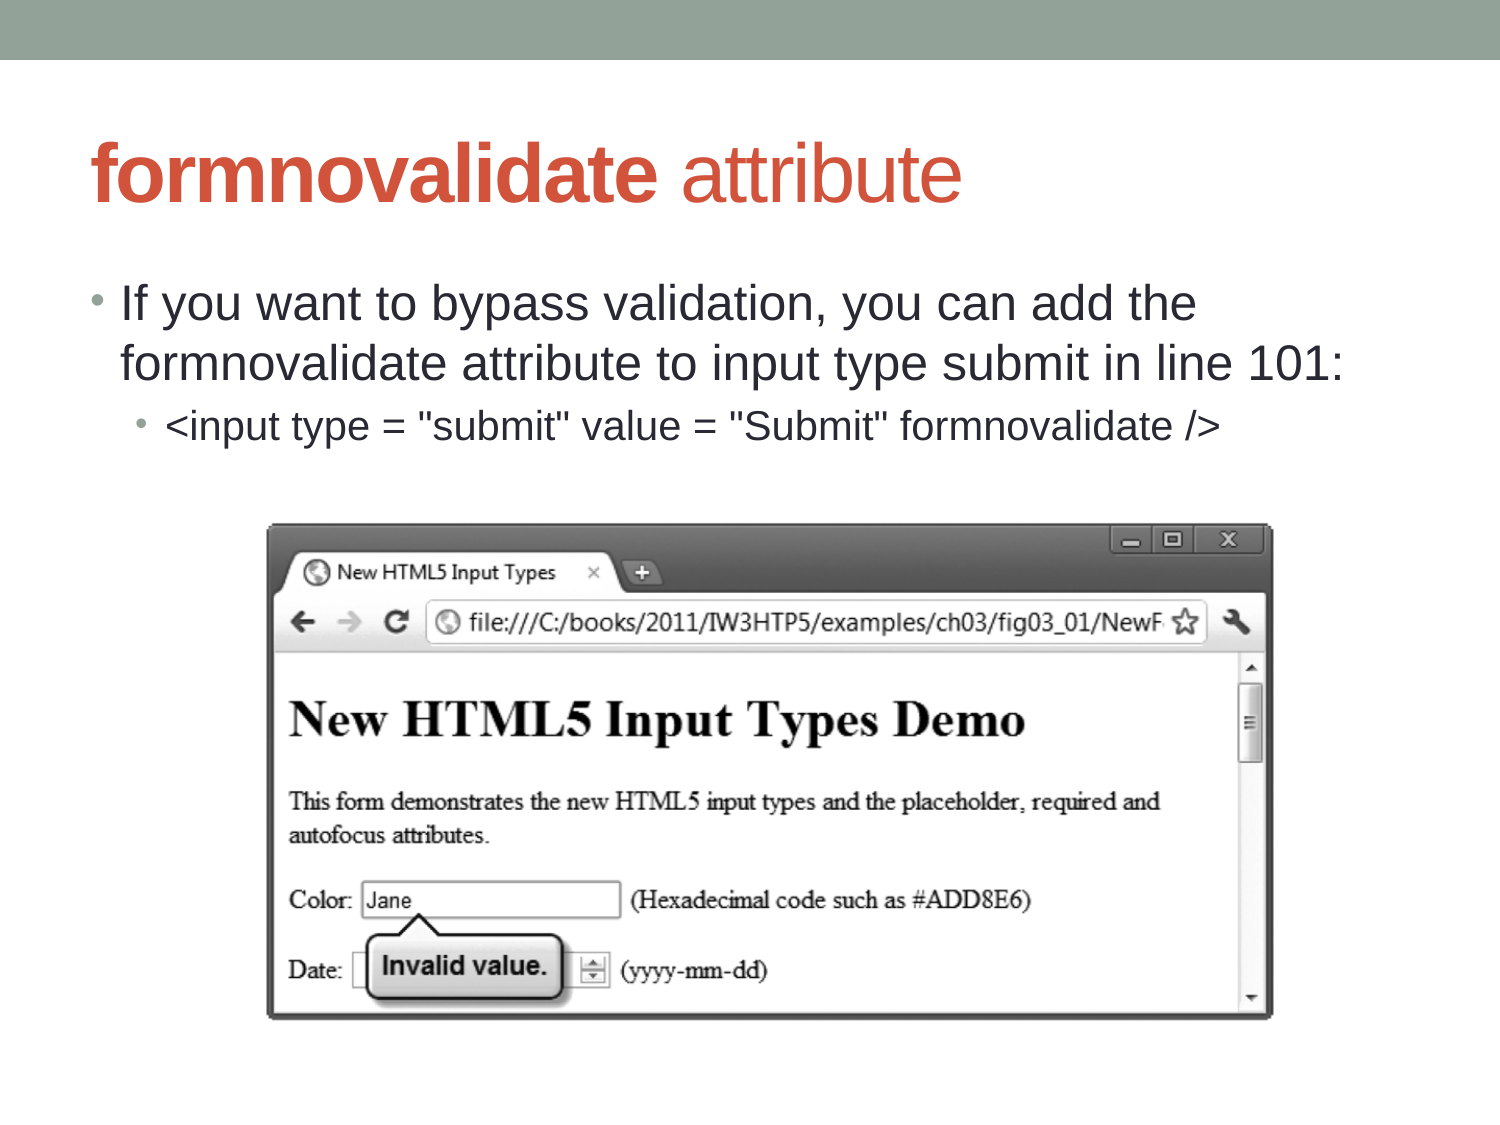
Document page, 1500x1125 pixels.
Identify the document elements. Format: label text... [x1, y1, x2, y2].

title formnovalidate attribute [75, 87, 1425, 250]
list If you want to bypass validation, you can add the formnovalidate attribute to input type submit in line 101: <input type = "submit" value = "Submit" formnovalidate /> [75, 262, 1425, 1063]
picture [229, 499, 1310, 1026]
